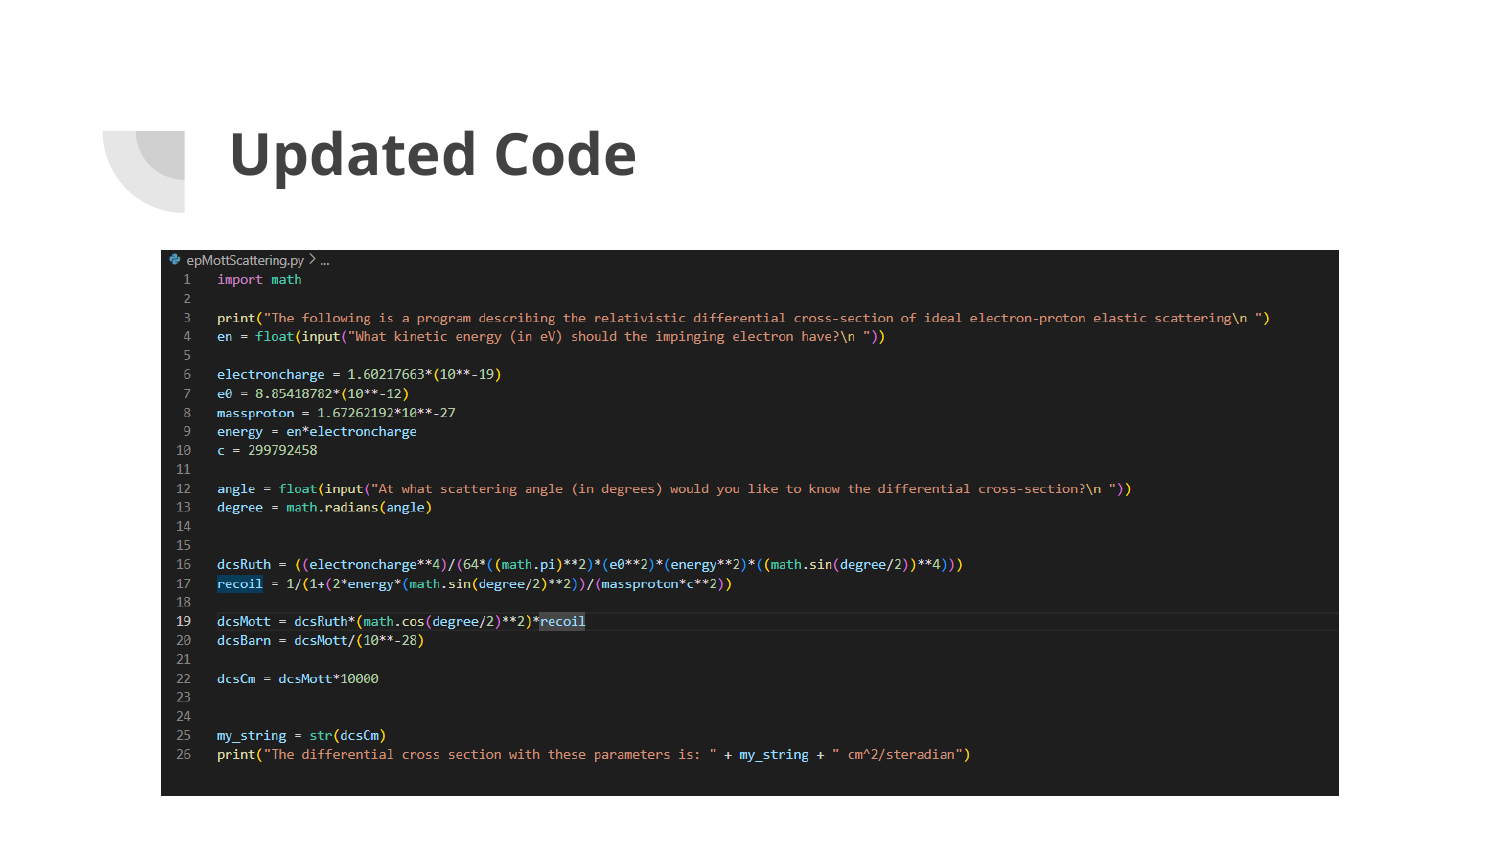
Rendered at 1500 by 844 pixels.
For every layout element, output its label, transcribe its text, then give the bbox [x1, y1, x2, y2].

picture [161, 250, 1339, 797]
title Updated Code [213, 98, 1368, 263]
